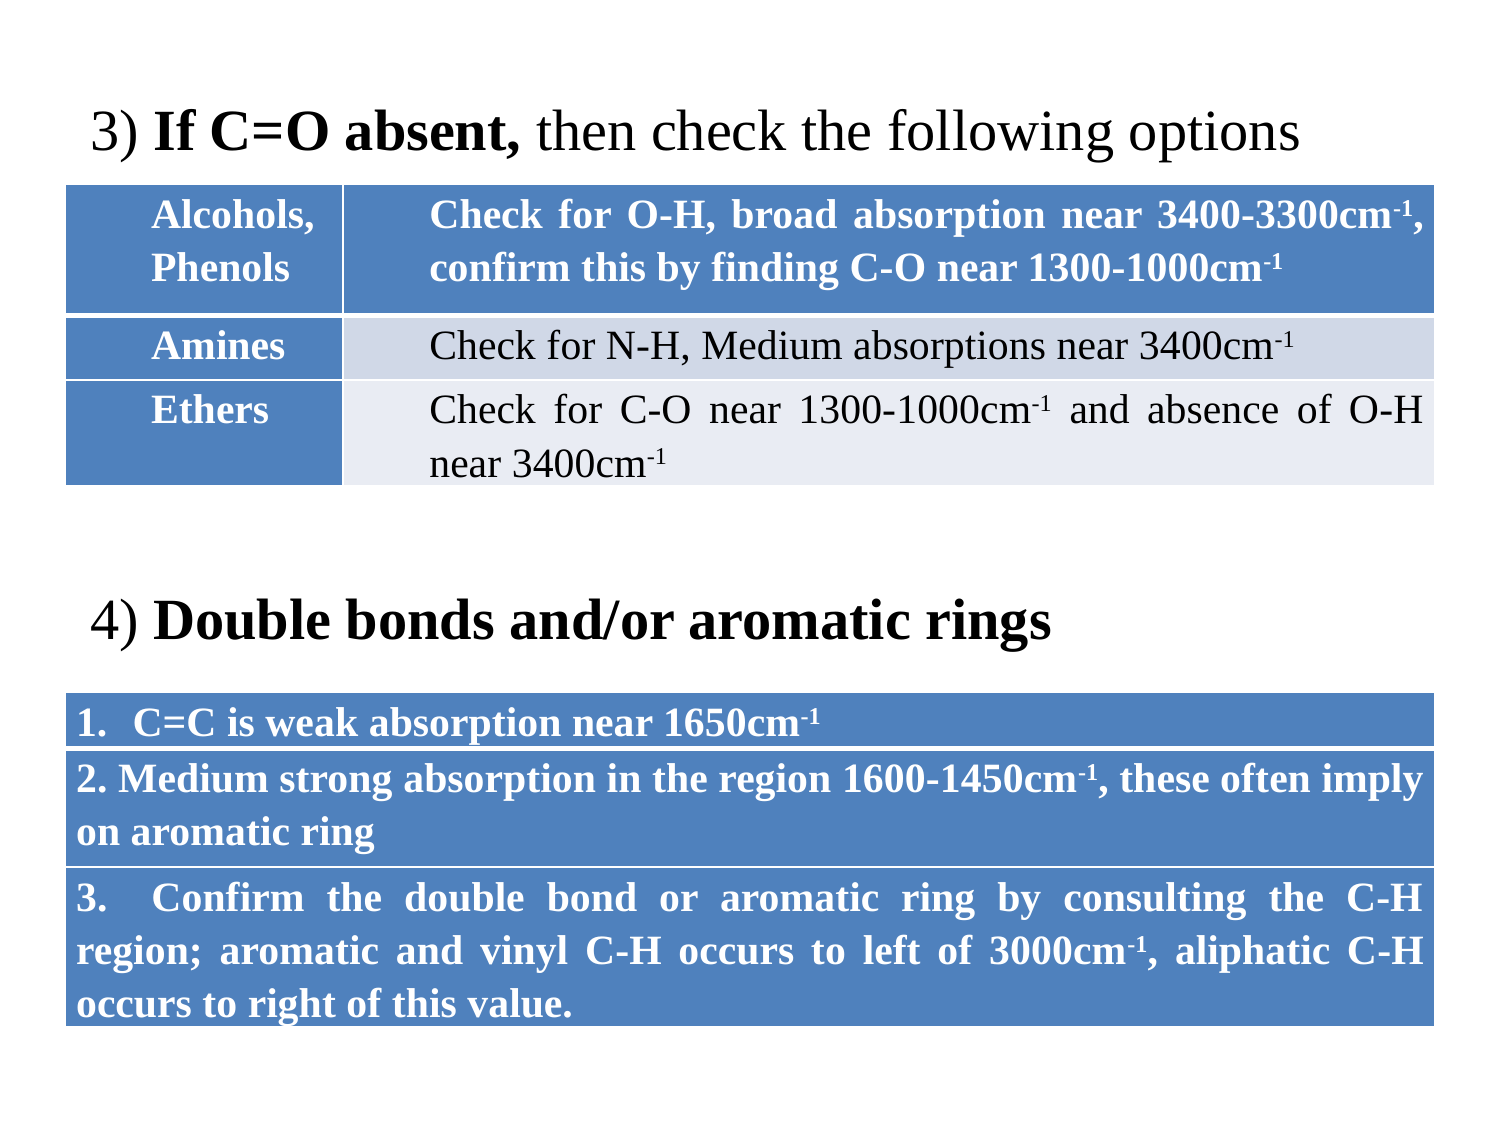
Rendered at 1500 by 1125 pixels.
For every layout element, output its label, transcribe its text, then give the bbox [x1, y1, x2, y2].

table_cell 2. Medium strong absorption in the region 1600-1450cm-1, these often imply on aromatic ring [66, 751, 1434, 866]
table_header Alcohols, Phenols [66, 185, 342, 313]
table_cell Amines [66, 318, 342, 379]
list 3) If C=O absent, then check the following options 4) Double bonds and/or aromatic rings [75, 487, 1425, 692]
table_cell Check for N-H, Medium absorptions near 3400cm-1 [344, 318, 1434, 379]
table_header C=C is weak absorption near 1650cm-1 [66, 693, 1434, 746]
table_cell 3. Confirm the double bond or aromatic ring by consulting the C-H region; aromatic and vinyl C-H occurs to left of 3000cm-1, aliphatic C-H occurs to right of this value. [66, 868, 1434, 1026]
table_header Check for O-H, broad absorption near 3400-3300cm-1, confirm this by finding C-O near 1300-1000cm-1 [344, 185, 1434, 313]
list 3) If C=O absent, then check the following options 4) Double bonds and/or aromatic rings [75, 84, 1425, 184]
table_cell Ethers [66, 381, 342, 485]
table_cell Check for C-O near 1300-1000cm-1 and absence of O-H near 3400cm-1 [344, 381, 1434, 485]
